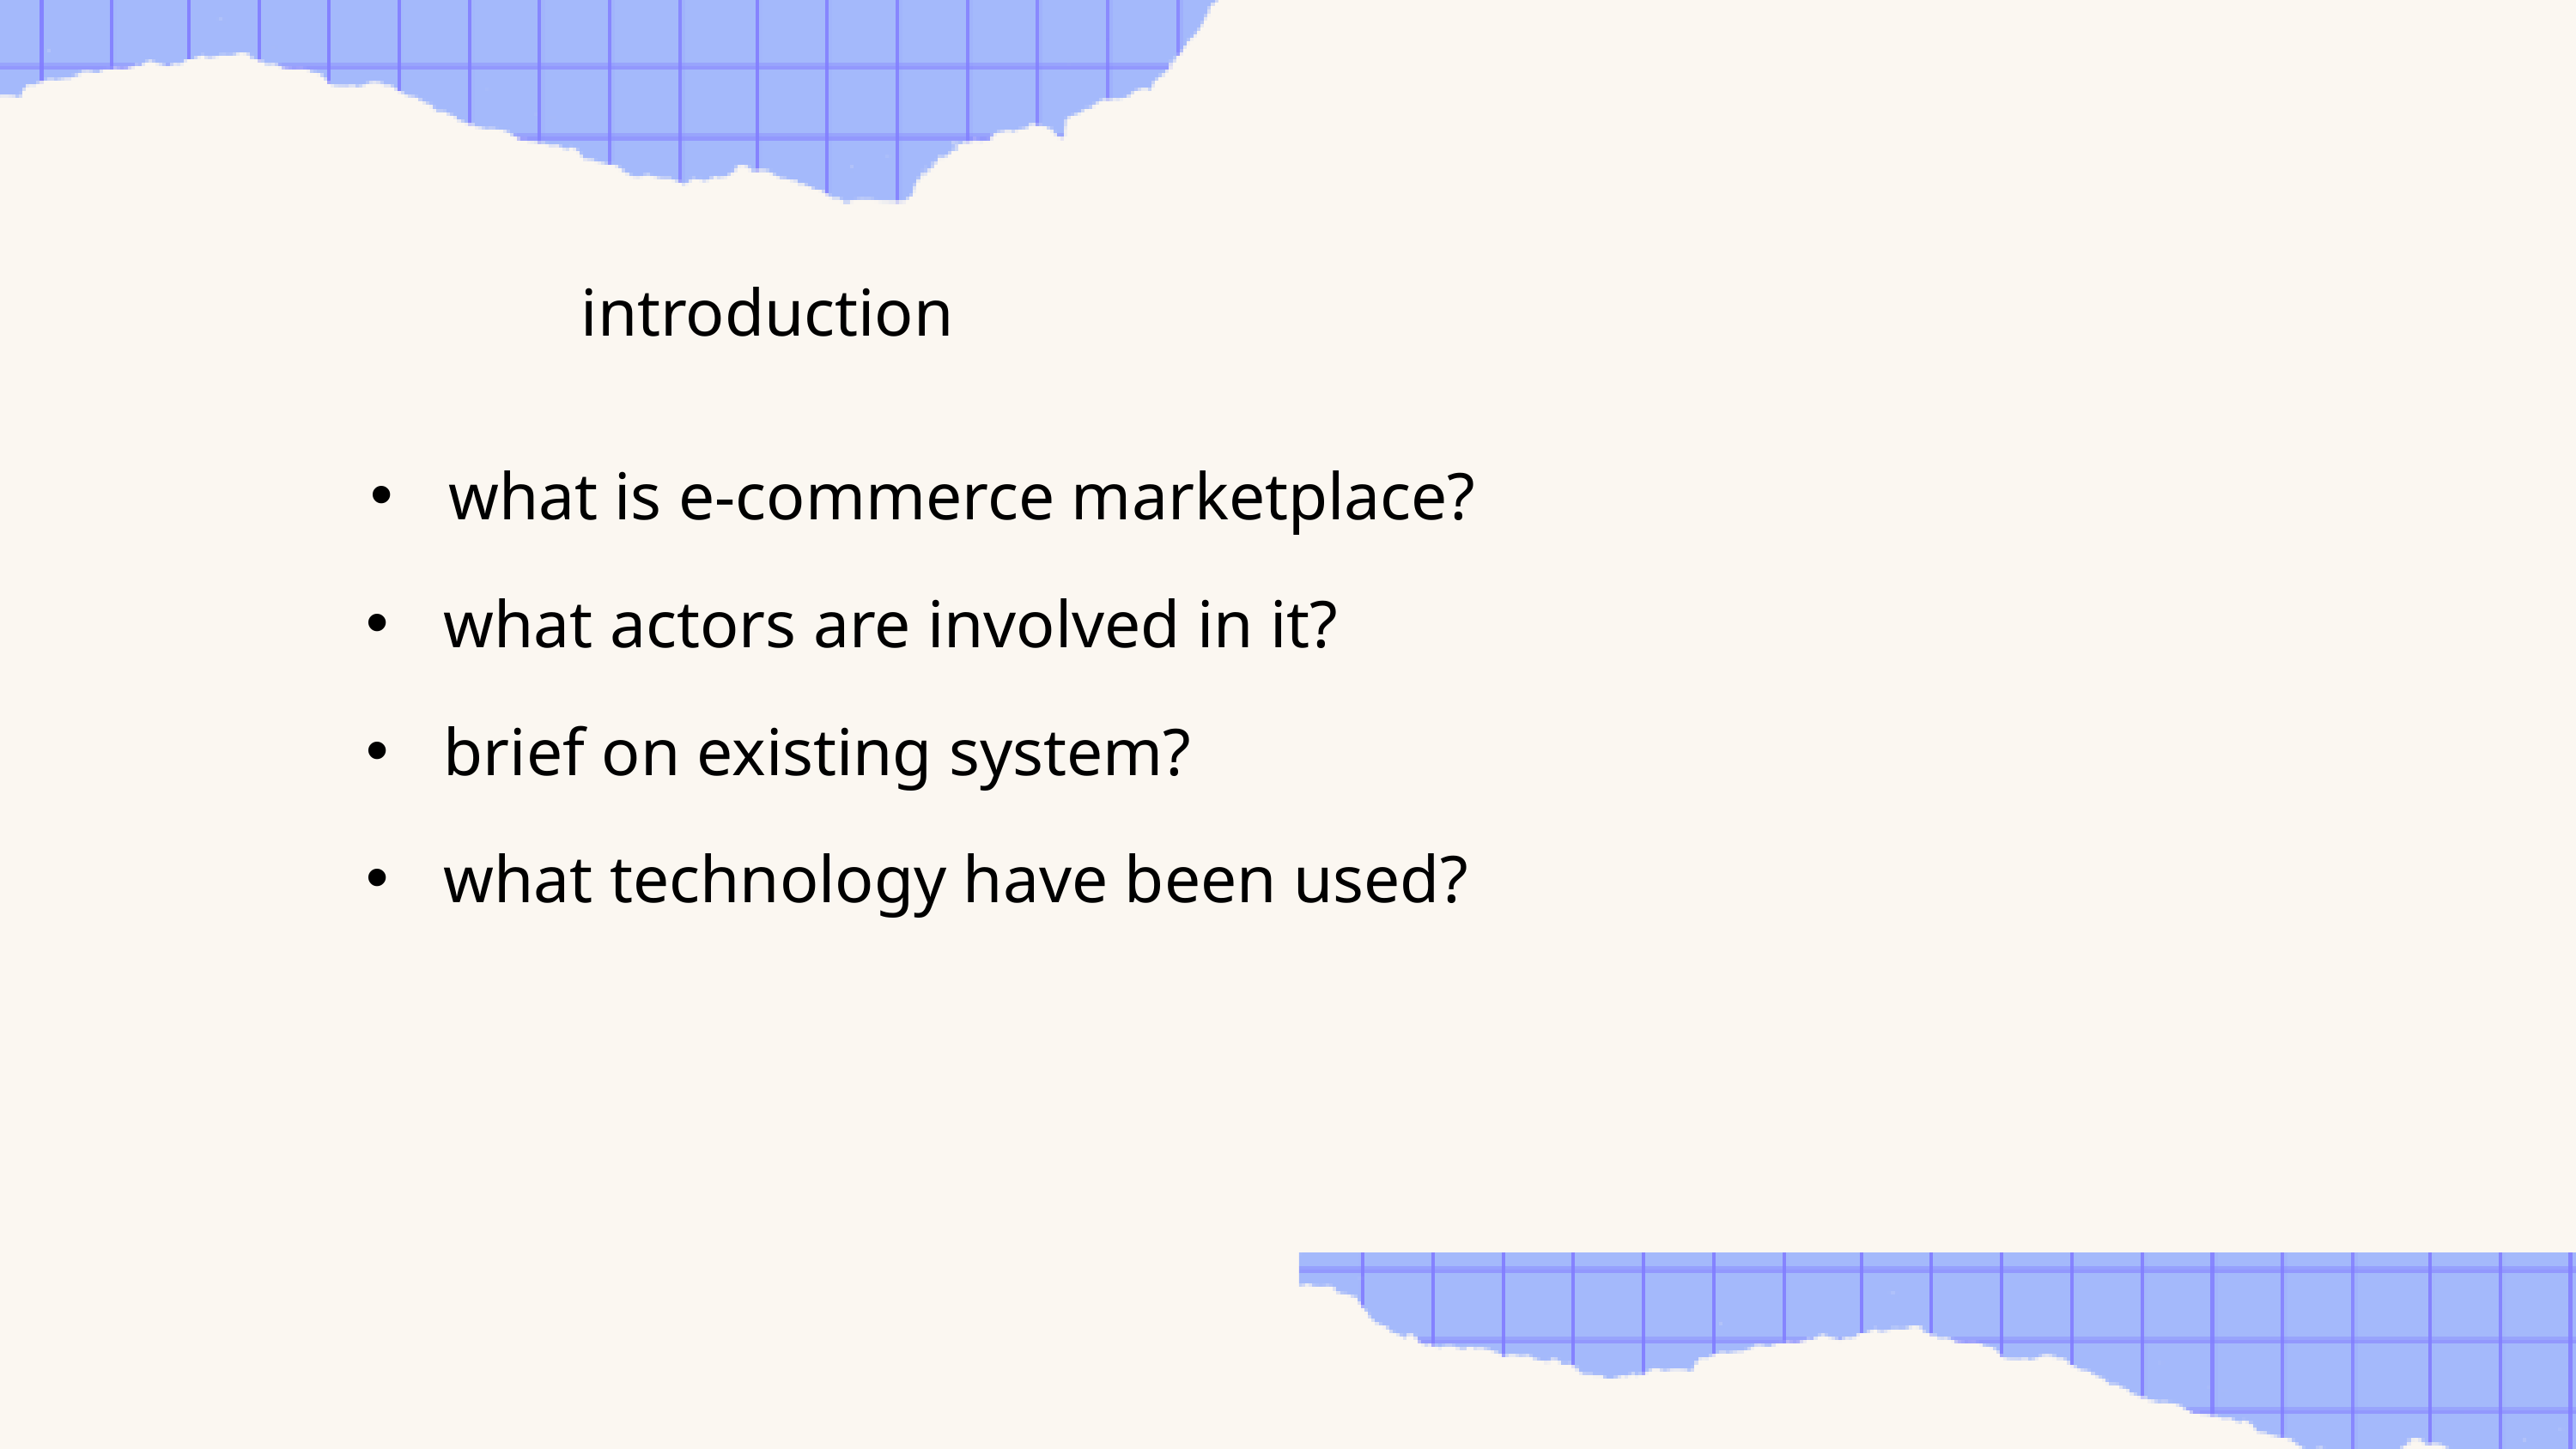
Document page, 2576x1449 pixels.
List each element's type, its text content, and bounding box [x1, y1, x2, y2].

text_box introduction [440, 120, 1096, 349]
text_box [1298, 1252, 2576, 1449]
text_box what is e-commerce marketplace? what actors are involved in it? brief on existing system? what technology have been used? [288, 405, 1481, 1044]
text_box [0, 0, 1254, 204]
